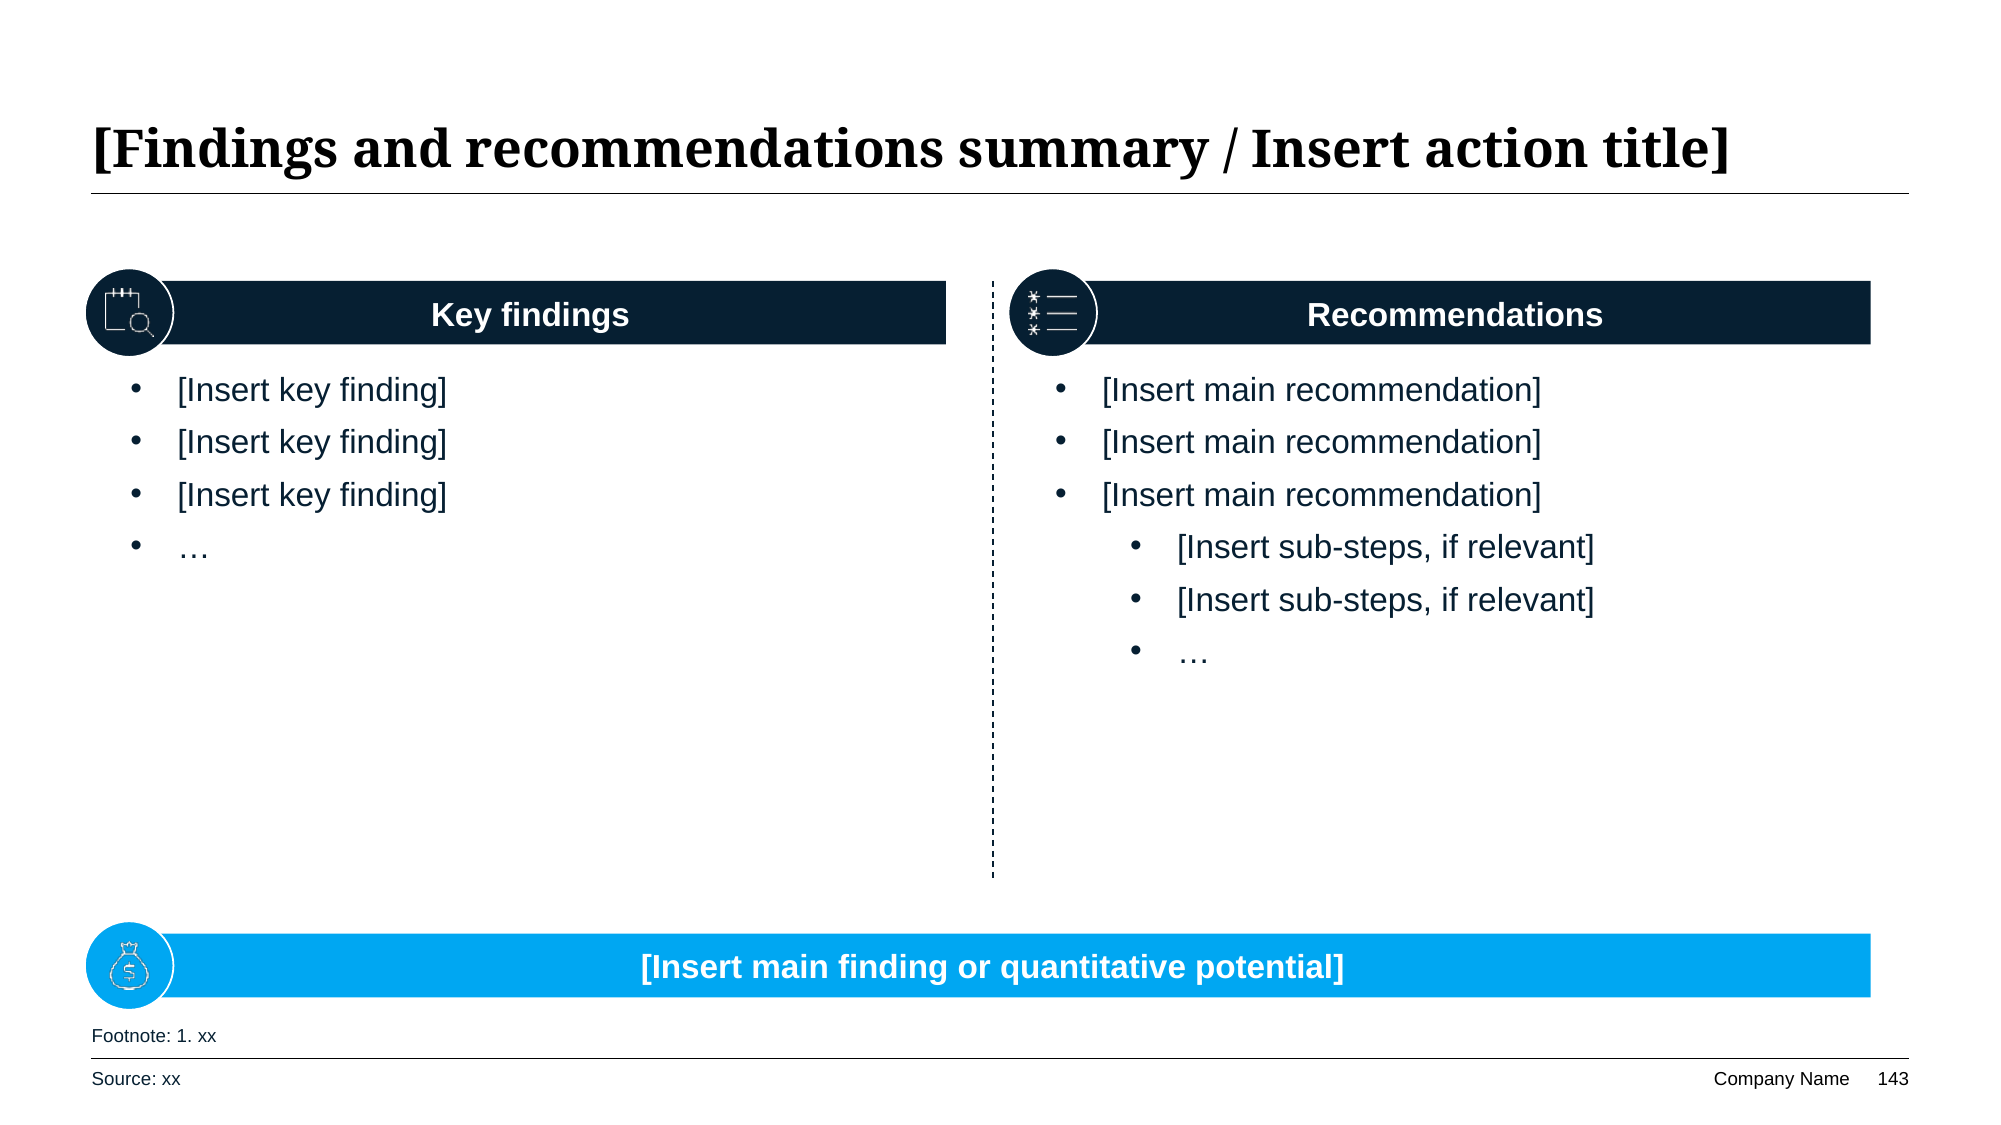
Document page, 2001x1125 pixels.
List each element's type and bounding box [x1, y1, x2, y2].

text_box [1007, 267, 1872, 801]
text_box [83, 267, 947, 801]
picture [104, 288, 154, 337]
text_box [76, 920, 1872, 1109]
title [91, 58, 1909, 179]
picture [121, 943, 137, 956]
picture [1028, 288, 1077, 337]
